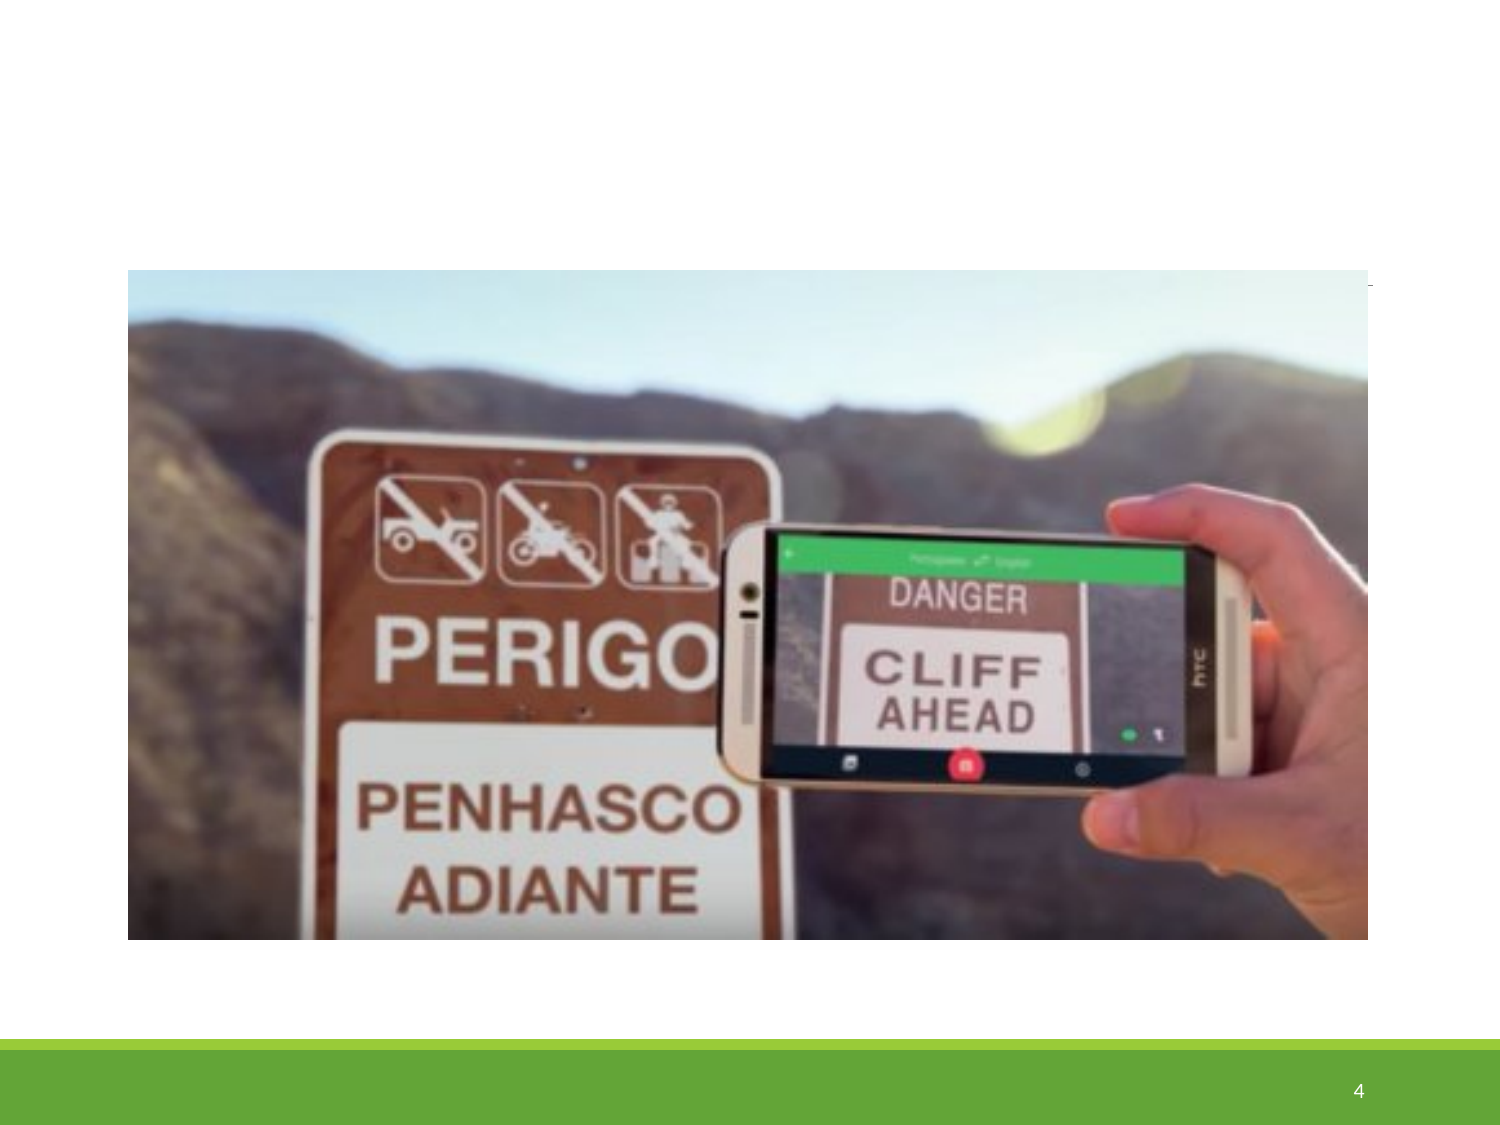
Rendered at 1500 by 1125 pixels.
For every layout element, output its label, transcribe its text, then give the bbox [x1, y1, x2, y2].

picture [127, 269, 1369, 940]
slide_number 4 [1218, 1059, 1380, 1120]
